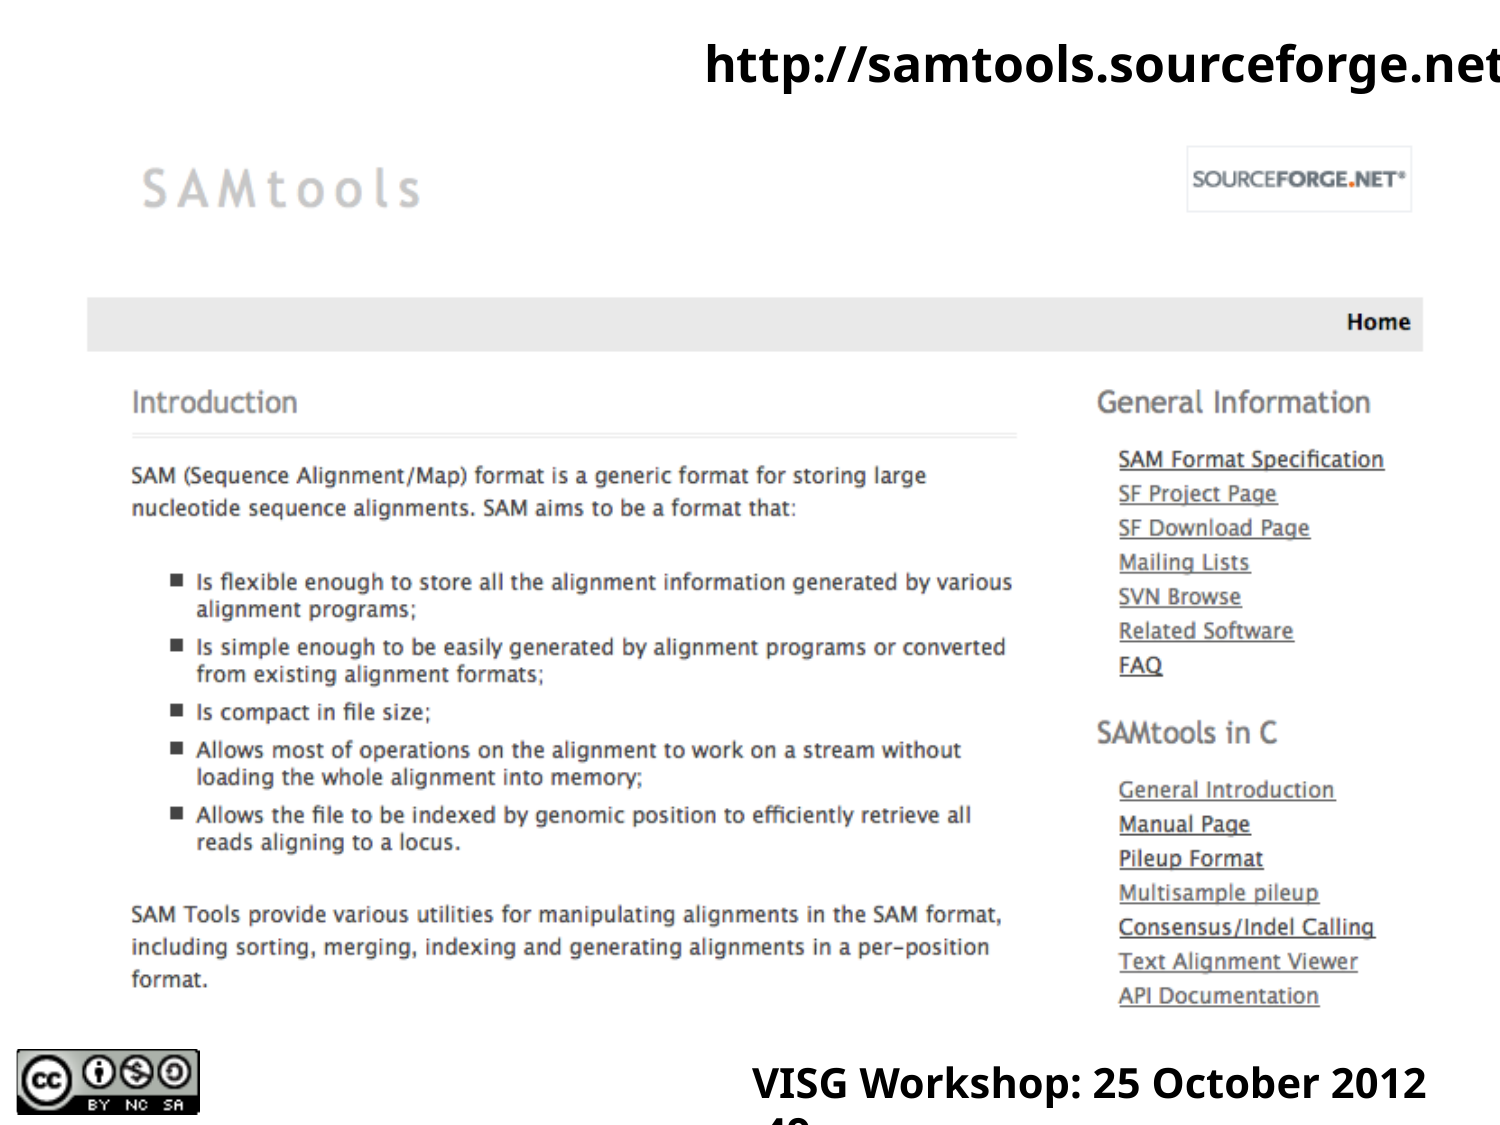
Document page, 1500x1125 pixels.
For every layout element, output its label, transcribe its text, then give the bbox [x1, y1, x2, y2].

picture [16, 1049, 200, 1115]
text_box http://samtools.sourceforge.net/ [689, 24, 1500, 100]
picture [74, 137, 1436, 1013]
